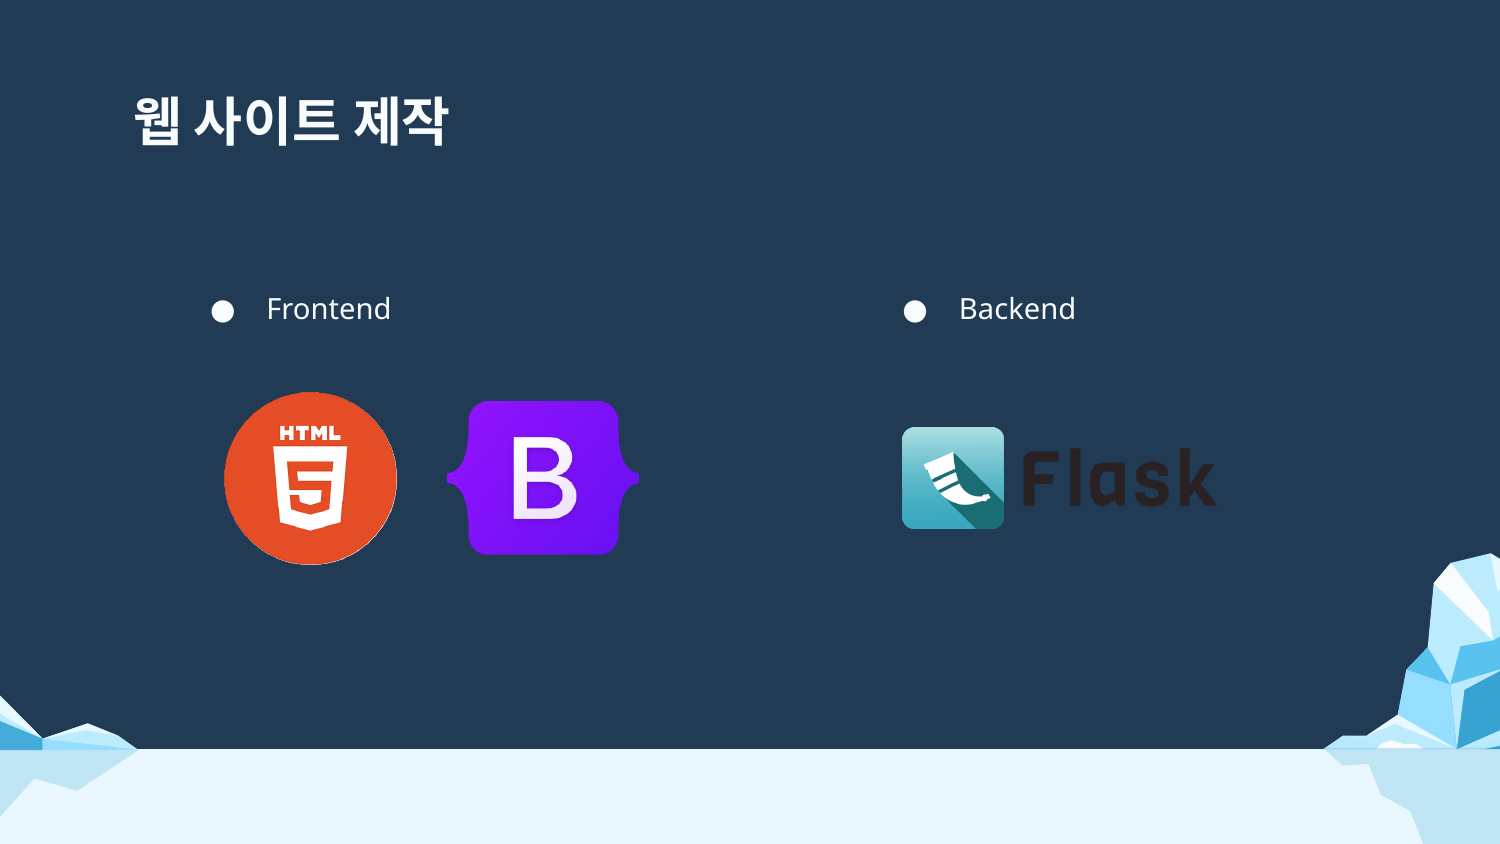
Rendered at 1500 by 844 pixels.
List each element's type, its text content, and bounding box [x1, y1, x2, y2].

title 웹 사이트 제작 [118, 72, 1382, 167]
picture [902, 426, 1217, 529]
picture [447, 401, 640, 555]
list Backend [868, 270, 1366, 775]
picture [213, 382, 406, 574]
list Frontend [176, 270, 673, 775]
